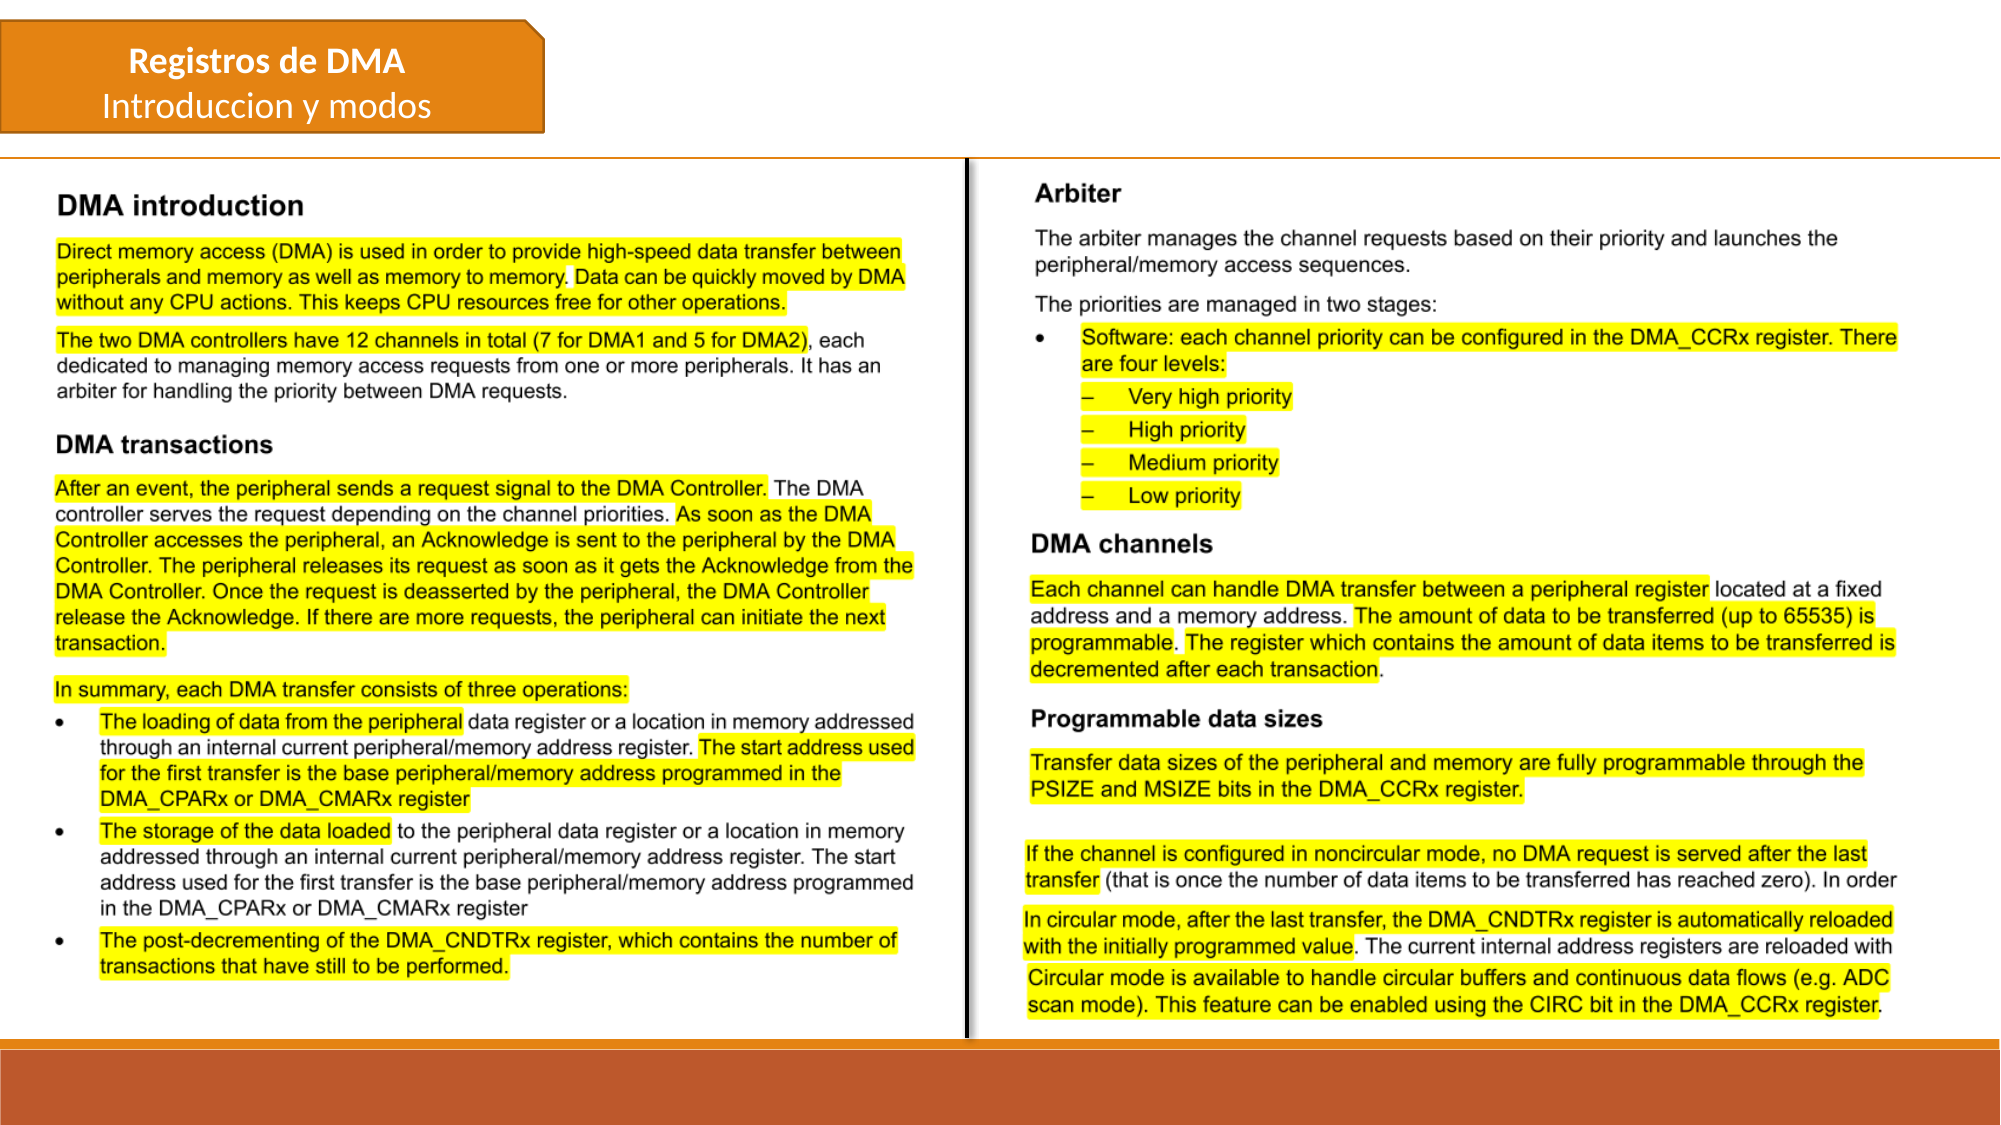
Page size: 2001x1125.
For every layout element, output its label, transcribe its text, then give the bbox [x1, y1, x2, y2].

text_box Registros de DMA Introduccion y modos [0, 19, 545, 134]
picture [46, 183, 917, 414]
picture [1018, 963, 1897, 1022]
picture [1032, 180, 1905, 515]
picture [1024, 527, 1905, 813]
picture [48, 426, 919, 662]
picture [46, 673, 917, 991]
picture [1016, 835, 1905, 962]
